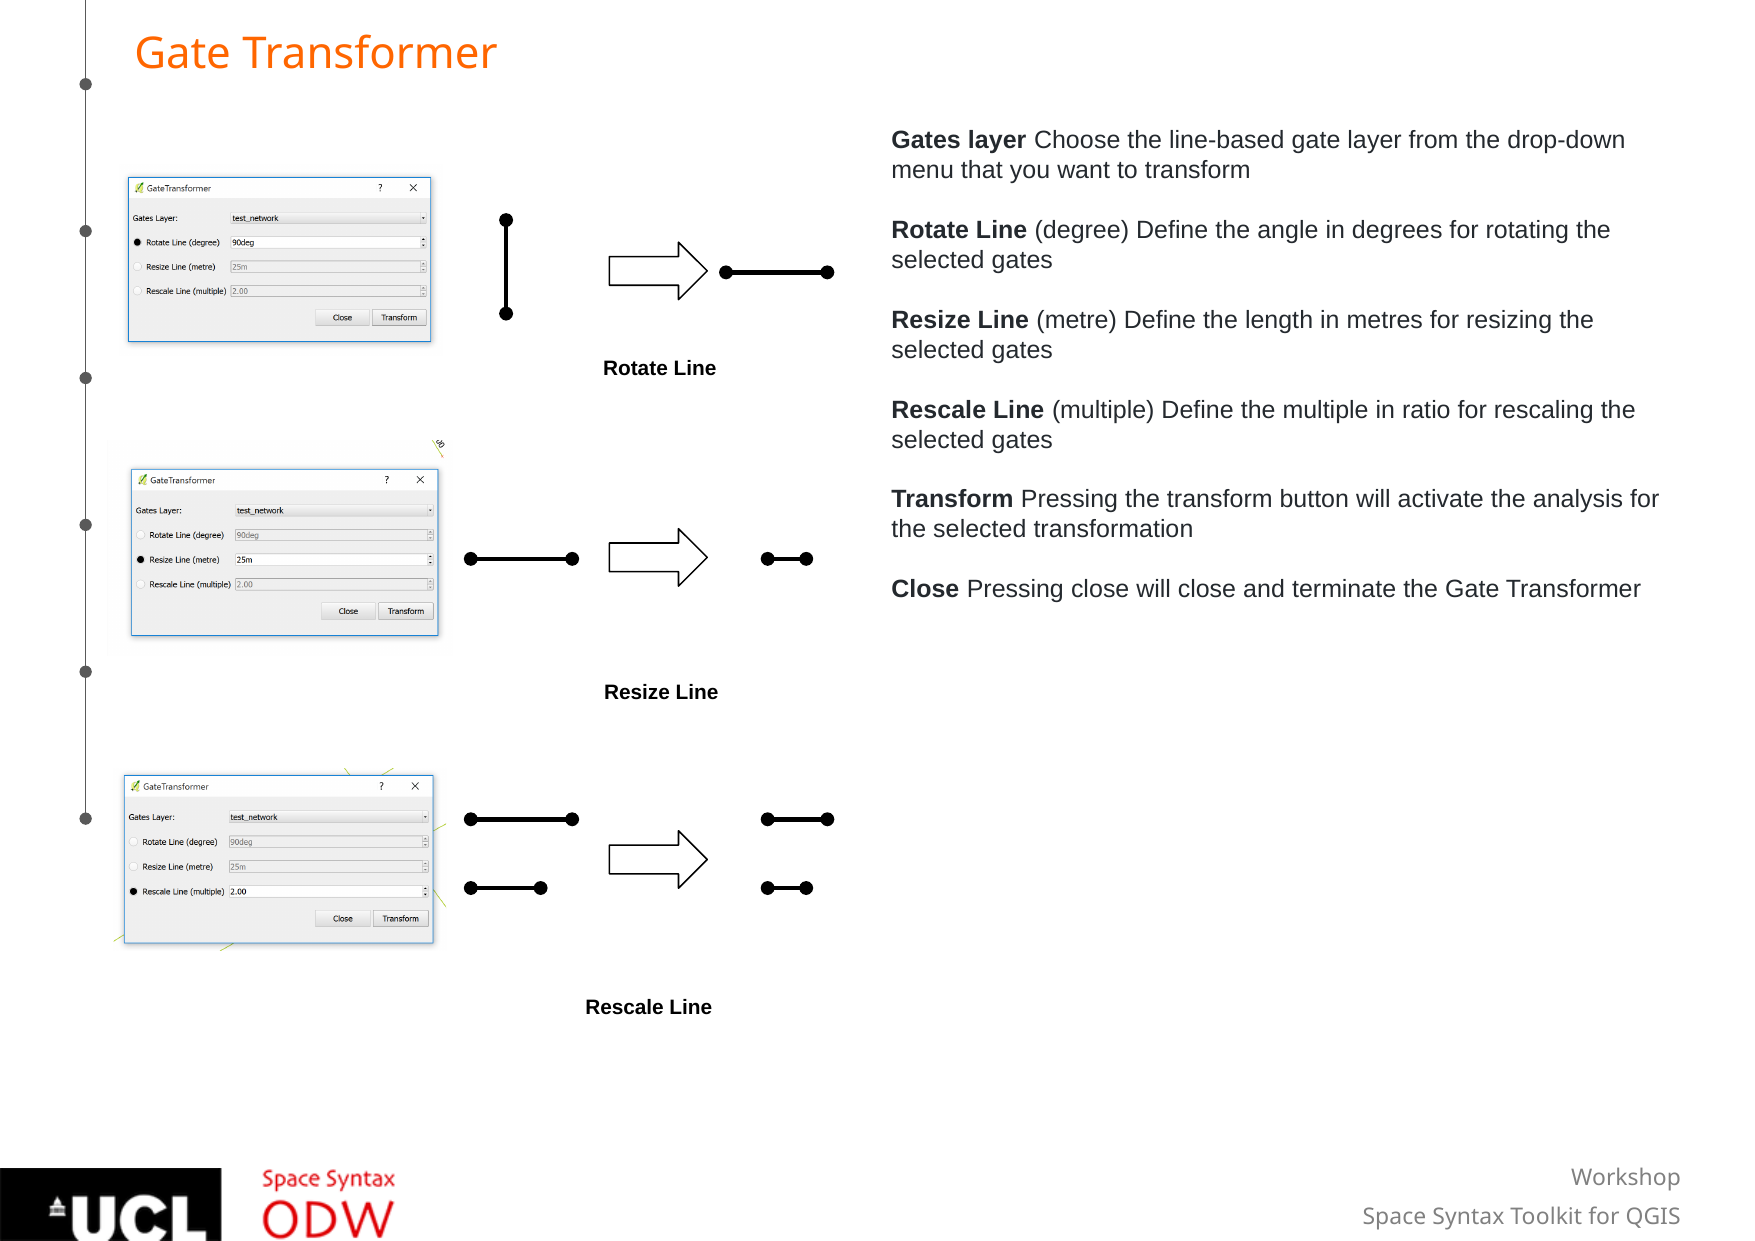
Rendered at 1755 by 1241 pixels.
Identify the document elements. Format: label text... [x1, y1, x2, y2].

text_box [470, 219, 828, 1028]
picture [0, 1168, 417, 1241]
picture [119, 164, 443, 356]
text_box Gate Transformer [119, 17, 1175, 85]
text_box Gates layer Choose the line-based gate layer from the drop-down menu that you want to transform Rotate Line (degree) Define the angle in degrees for rotating the selected gates Resize Line (metre) Define the length in metres for resizing the selected gates Rescale Line (multiple) Define the multiple in ratio for rescaling the selected gates Transform Pressing the transform button will activate the analysis for the selected transformation Close Pressing close will close and terminate the Gate Transformer [876, 116, 1689, 611]
picture [113, 768, 447, 951]
picture [107, 440, 453, 656]
